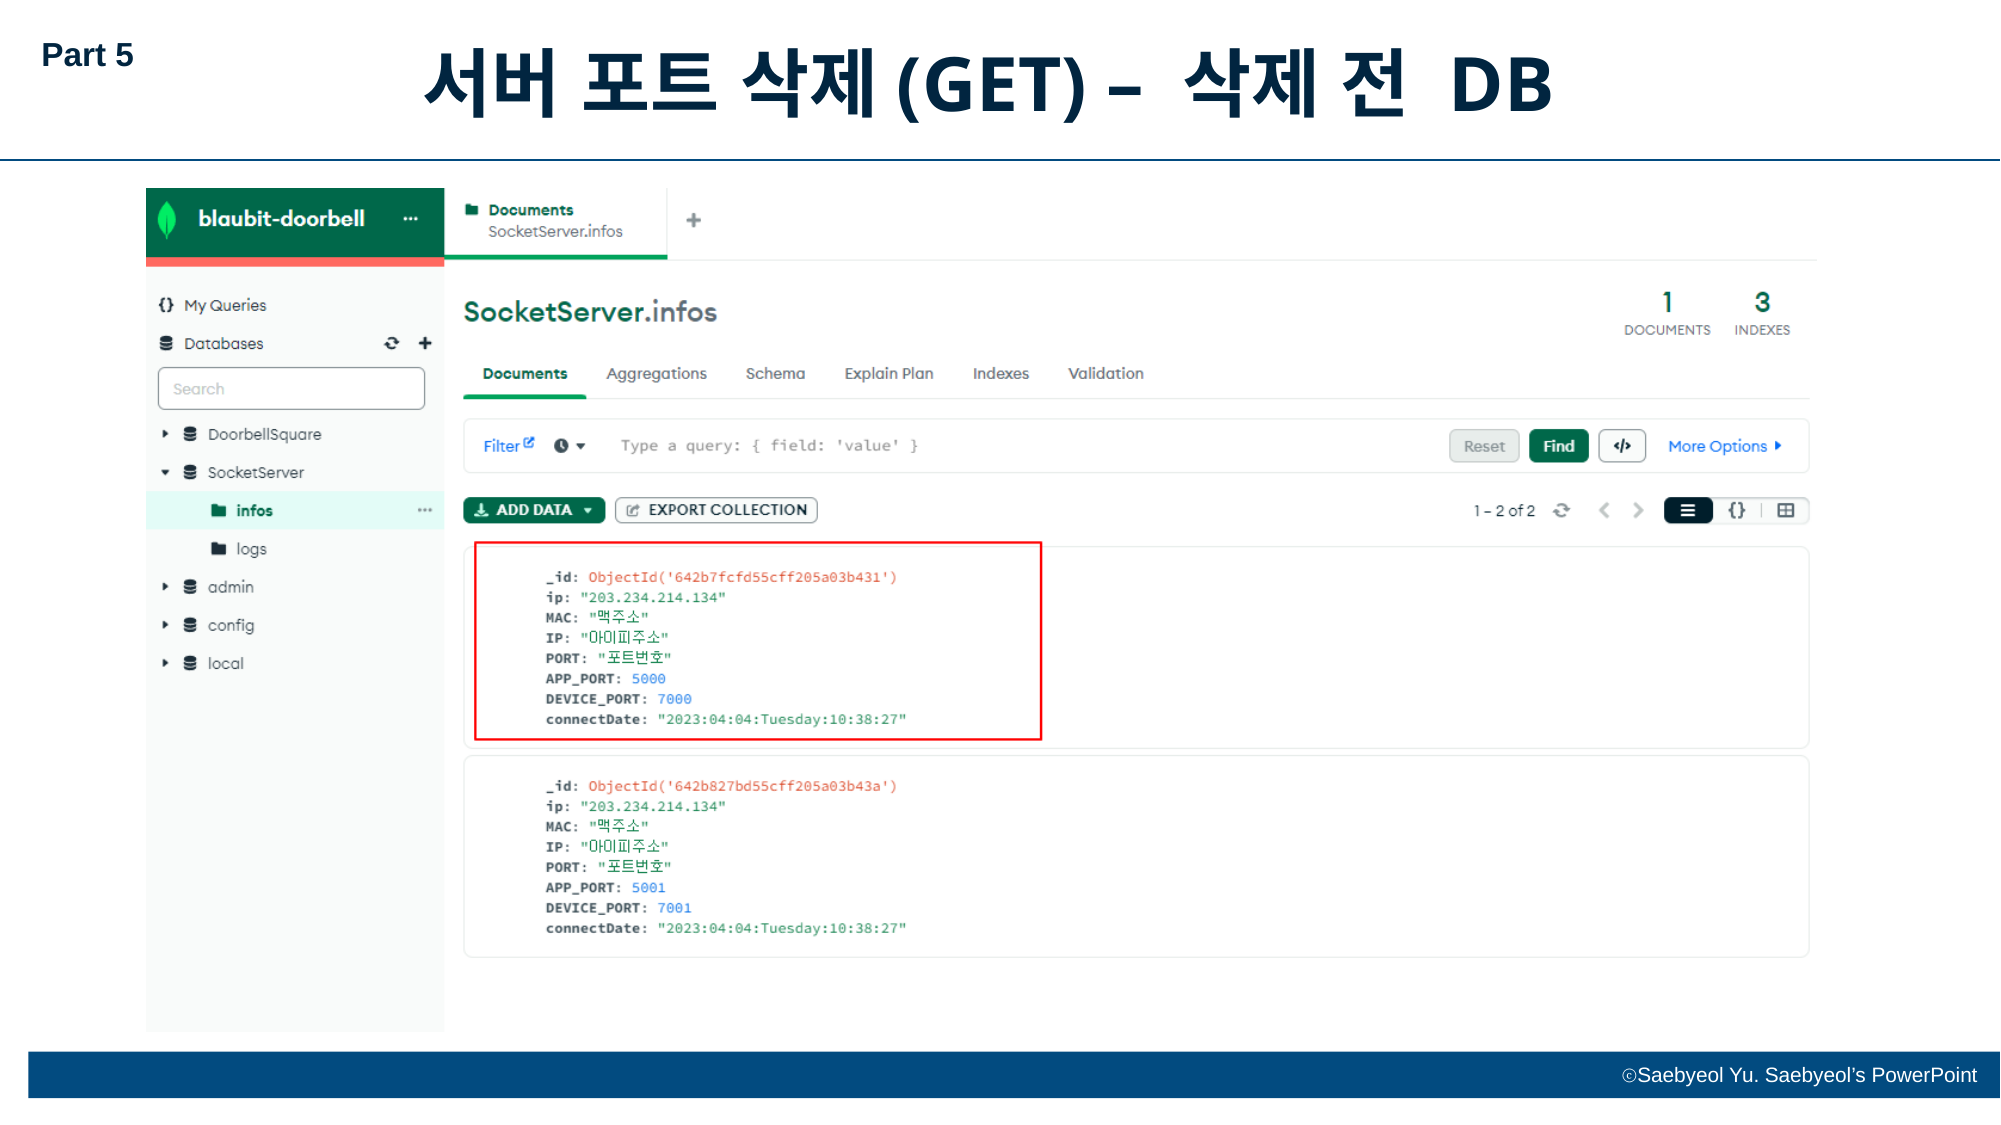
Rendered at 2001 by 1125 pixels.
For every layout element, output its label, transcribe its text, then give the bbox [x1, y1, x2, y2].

text_box 서버 포트 삭제(GET) – 삭제 전 DB [290, 28, 1649, 134]
text_box Part 5 [26, 26, 165, 81]
picture [146, 188, 1817, 1032]
